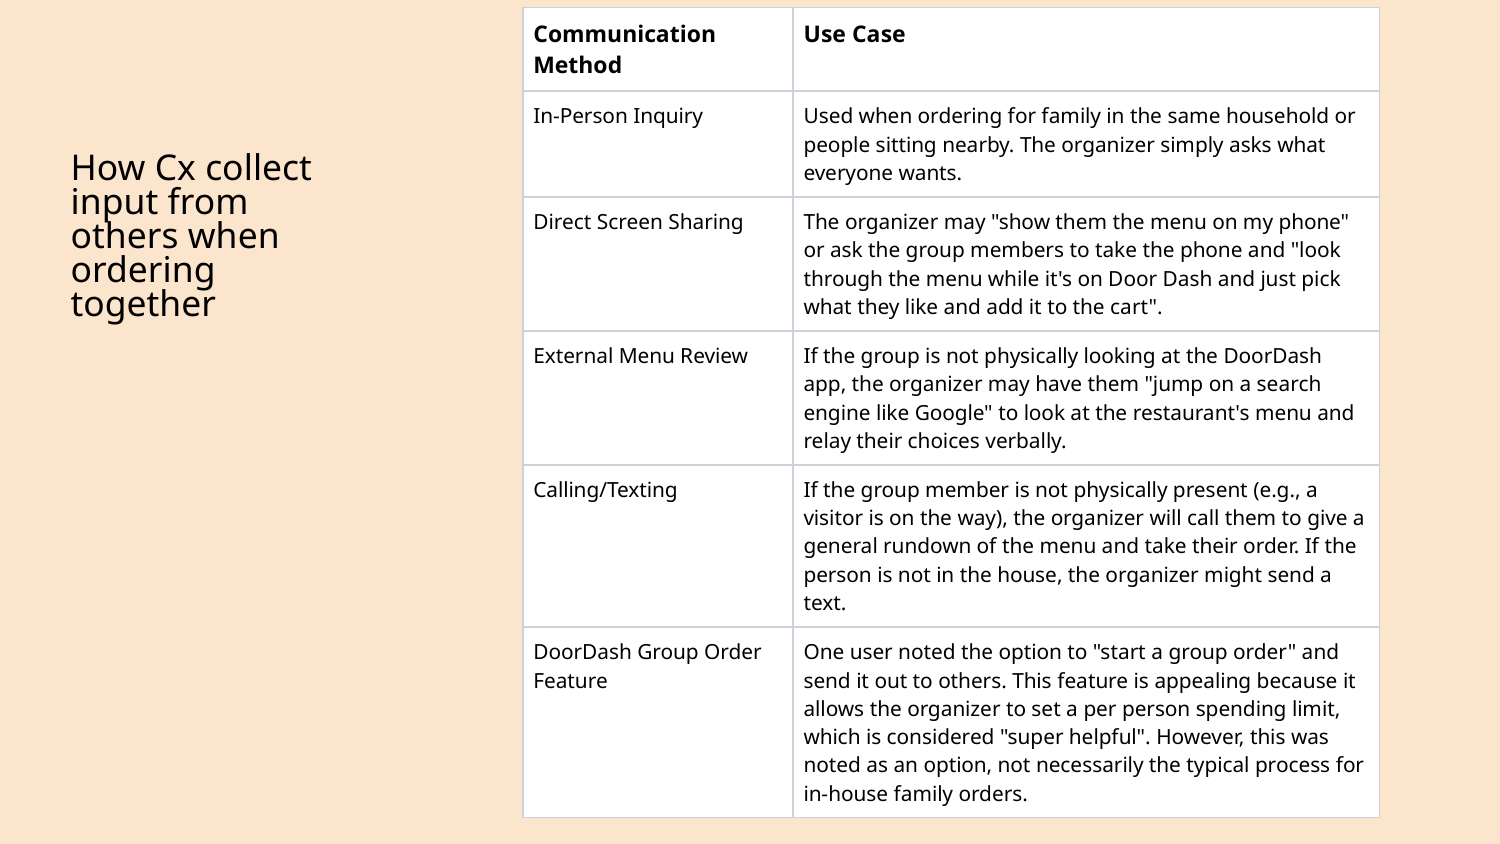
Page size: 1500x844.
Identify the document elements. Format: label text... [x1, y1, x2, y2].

table_cell One user noted the option to "start a group order" and send it out to others. This feature is appealing because it allows the organizer to set a per person spending limit, which is considered "super helpful". However, this was noted as an option, not necessarily the typical process for in-house family orders. [794, 628, 1379, 817]
text_box How Cx collect input from others when ordering together [55, 153, 380, 642]
table_cell If the group is not physically looking at the DoorDash app, the organizer may have them "jump on a search engine like Google" to look at the restaurant's menu and relay their choices verbally. [794, 332, 1379, 464]
table_cell External Menu Review [524, 332, 792, 464]
table_cell In-Person Inquiry [524, 92, 792, 196]
table_cell Calling/Texting [524, 466, 792, 626]
table_header Use Case [794, 8, 1379, 90]
table_cell Direct Screen Sharing [524, 198, 792, 330]
table_header Communication Method [524, 8, 792, 90]
table_cell The organizer may "show them the menu on my phone" or ask the group members to take the phone and "look through the menu while it's on Door Dash and just pick what they like and add it to the cart". [794, 198, 1379, 330]
table_cell DoorDash Group Order Feature [524, 628, 792, 817]
table_cell Used when ordering for family in the same household or people sitting nearby. The organizer simply asks what everyone wants. [794, 92, 1379, 196]
table_cell If the group member is not physically present (e.g., a visitor is on the way), the organizer will call them to give a general rundown of the menu and take their order. If the person is not in the house, the organizer might send a text. [794, 466, 1379, 626]
